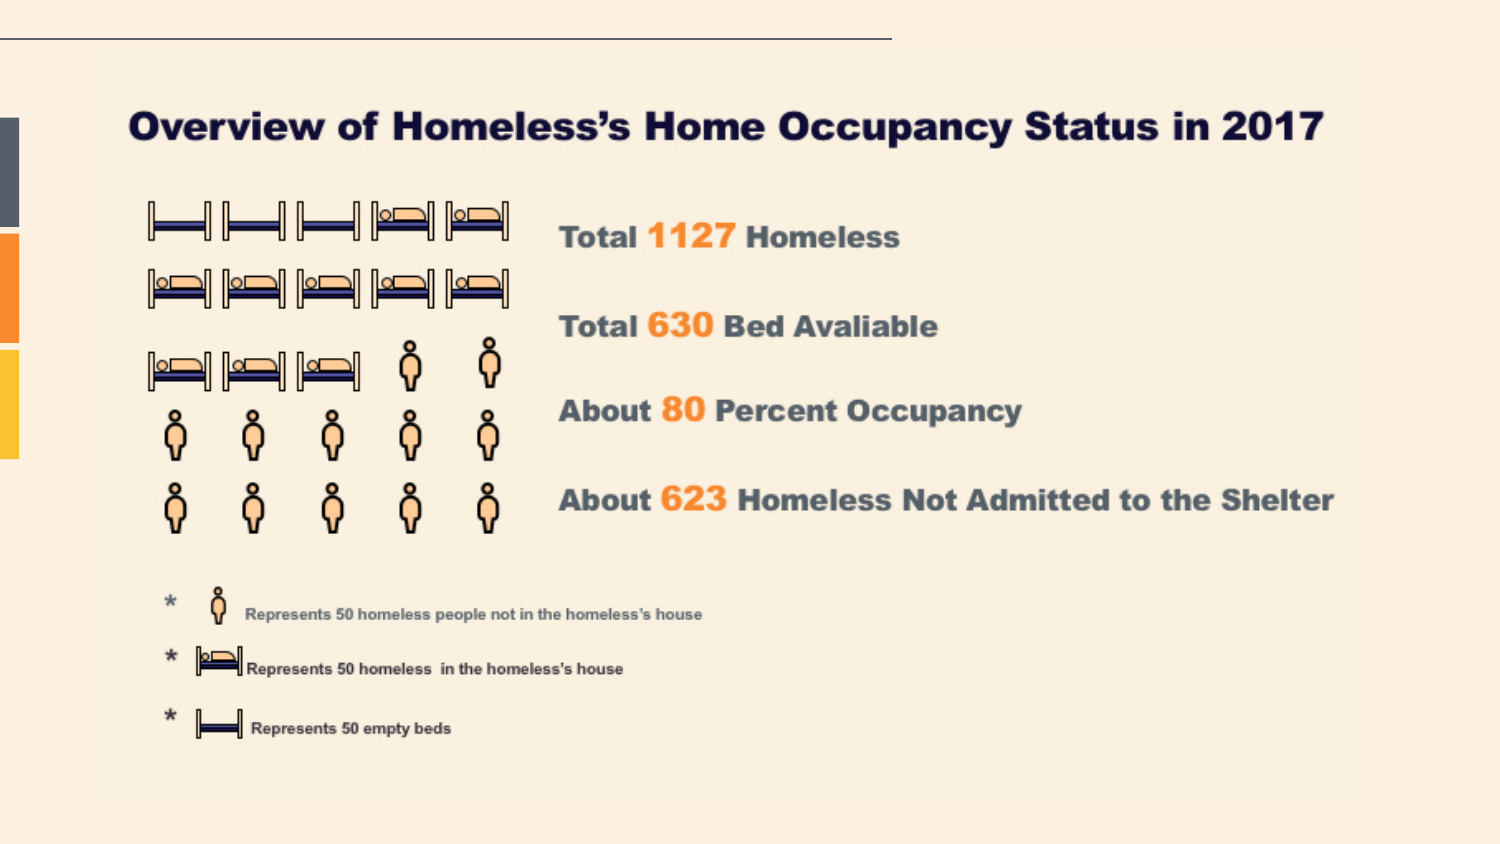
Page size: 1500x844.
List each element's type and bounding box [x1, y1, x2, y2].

picture [89, 46, 1365, 798]
